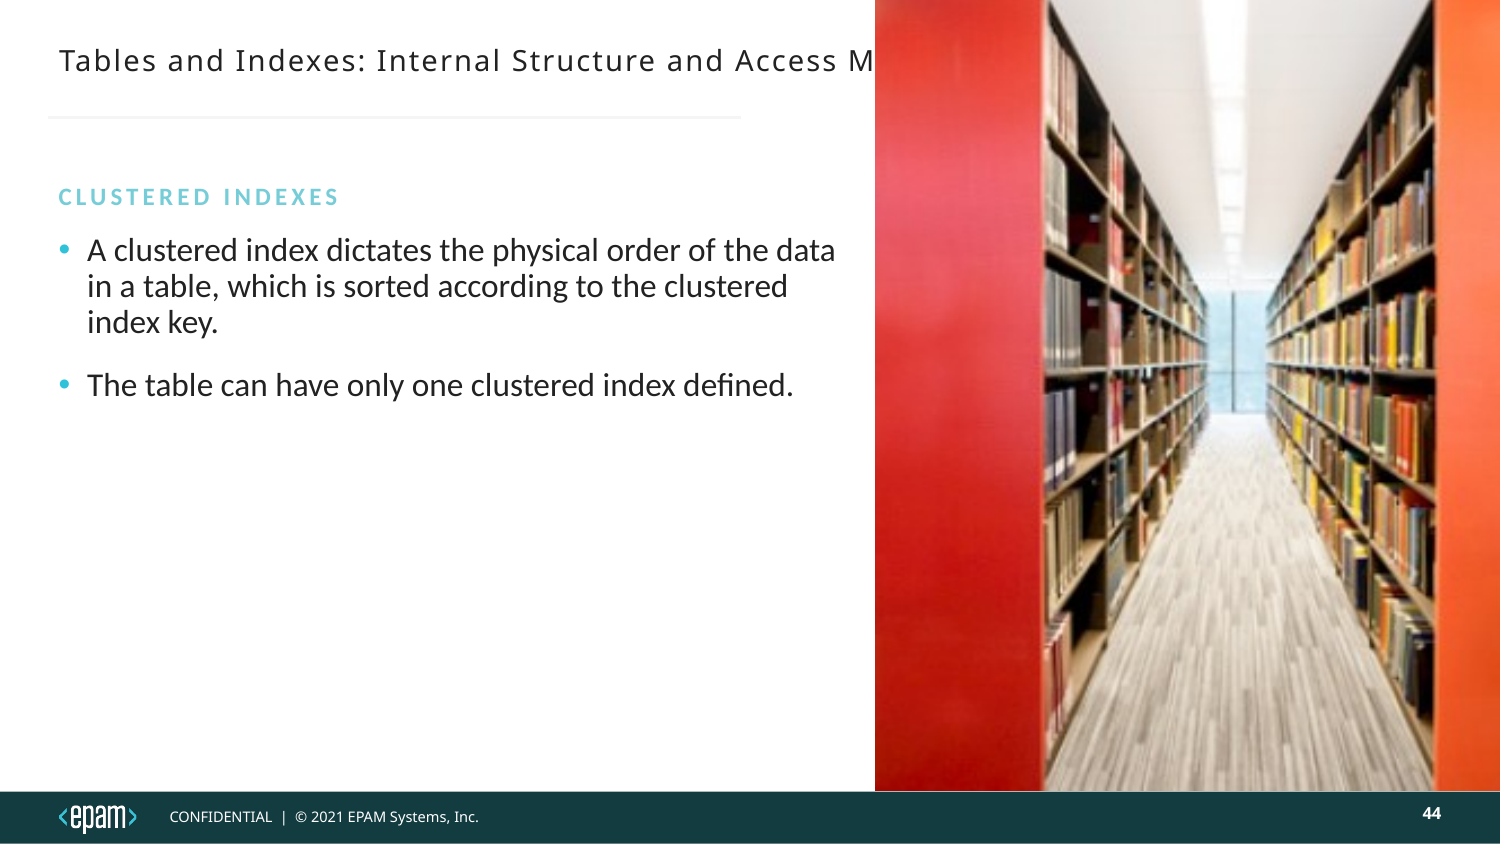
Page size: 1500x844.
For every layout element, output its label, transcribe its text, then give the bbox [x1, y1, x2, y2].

title Tables and Indexes: Internal Structure and Access Methods [59, 37, 874, 87]
picture [874, 0, 1500, 791]
list Clustered Indexes [58, 177, 713, 234]
list A clustered index dictates the physical order of the data in a table, which is sorted according to the clustered index key. The table can have only one clustered index defined. [58, 233, 843, 735]
slide_number 44 [1216, 791, 1442, 844]
